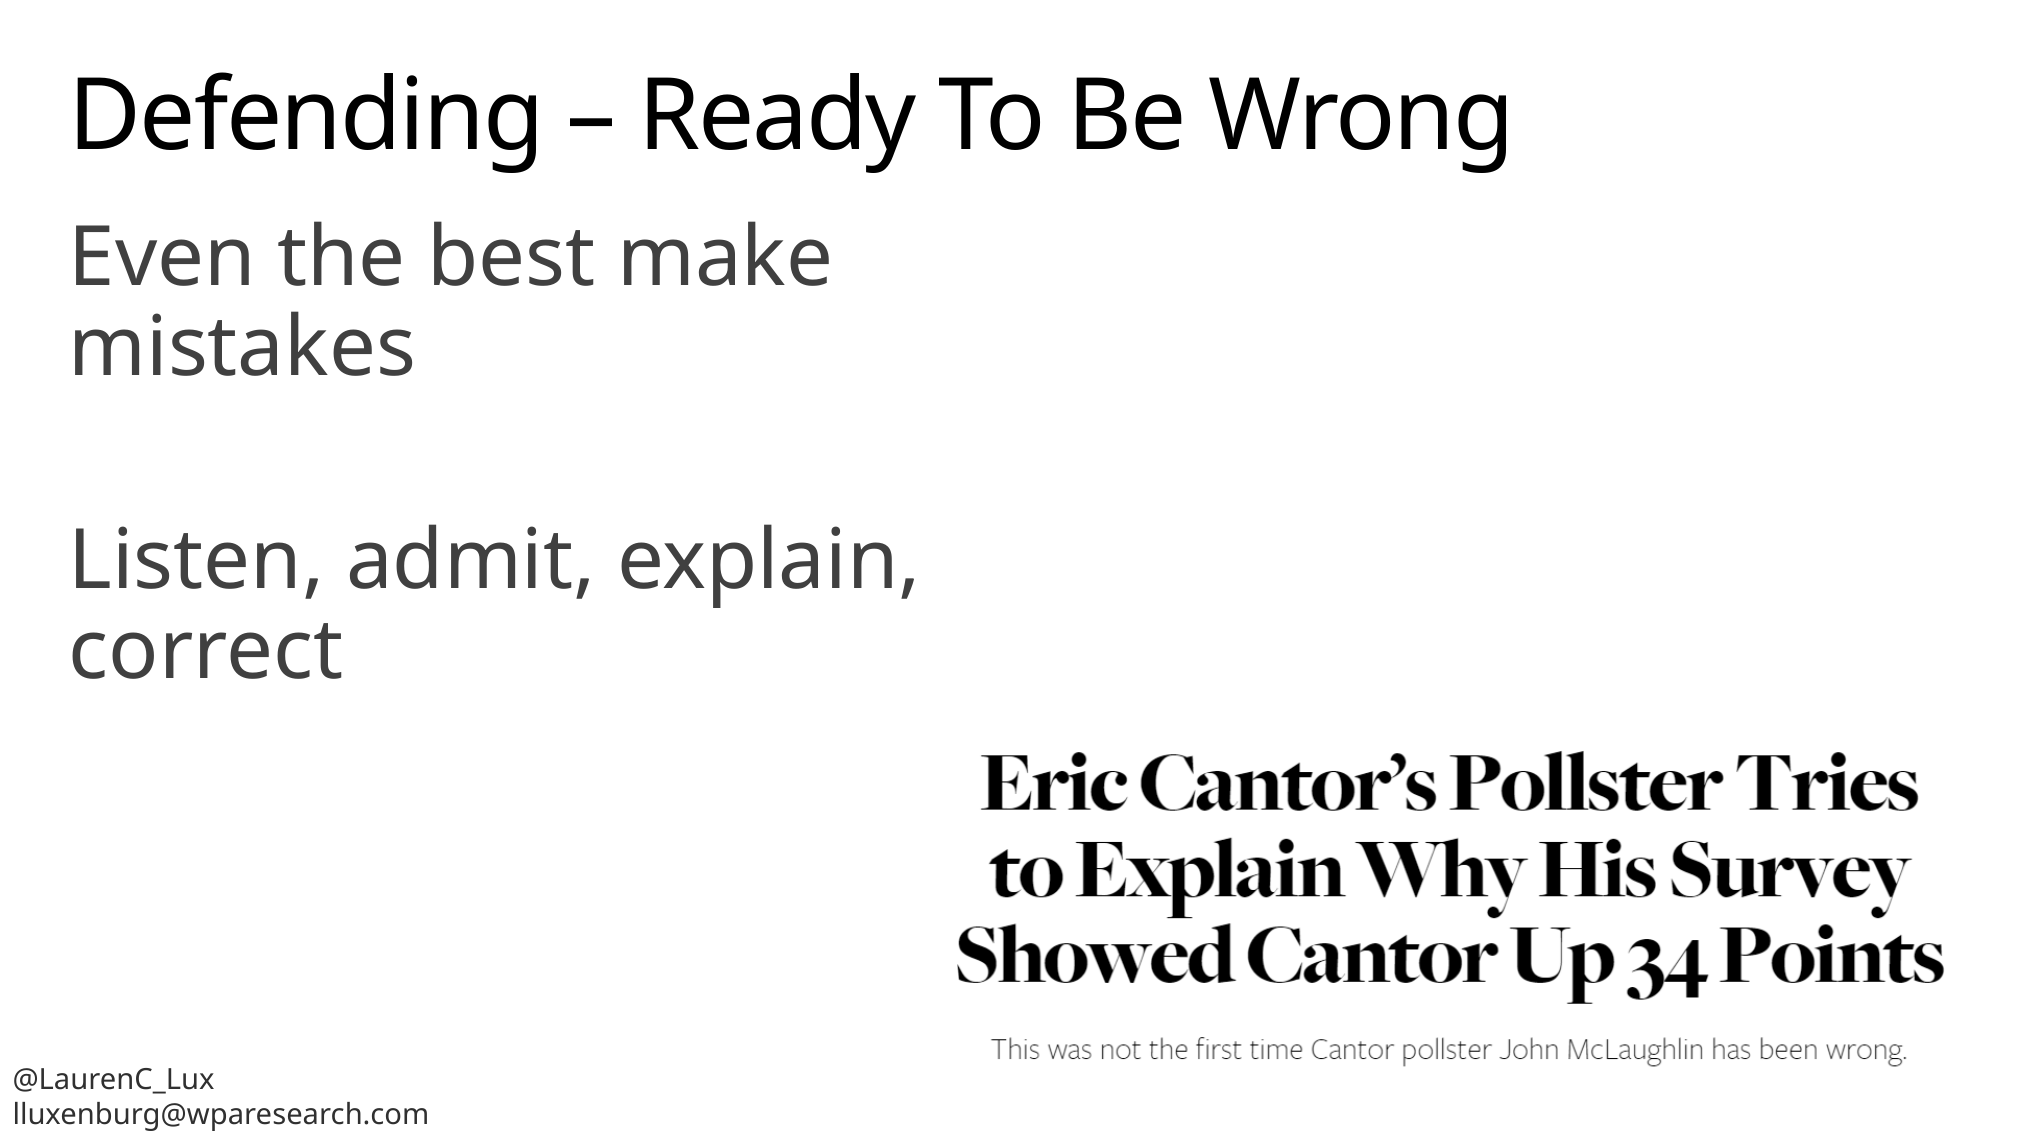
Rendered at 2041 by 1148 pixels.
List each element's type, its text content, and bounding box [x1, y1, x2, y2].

title Defending – Ready To Be Wrong [45, 48, 1996, 199]
text_box Even the best make mistakes Listen, admit, explain, correct [45, 198, 1146, 926]
picture [957, 723, 1970, 1082]
